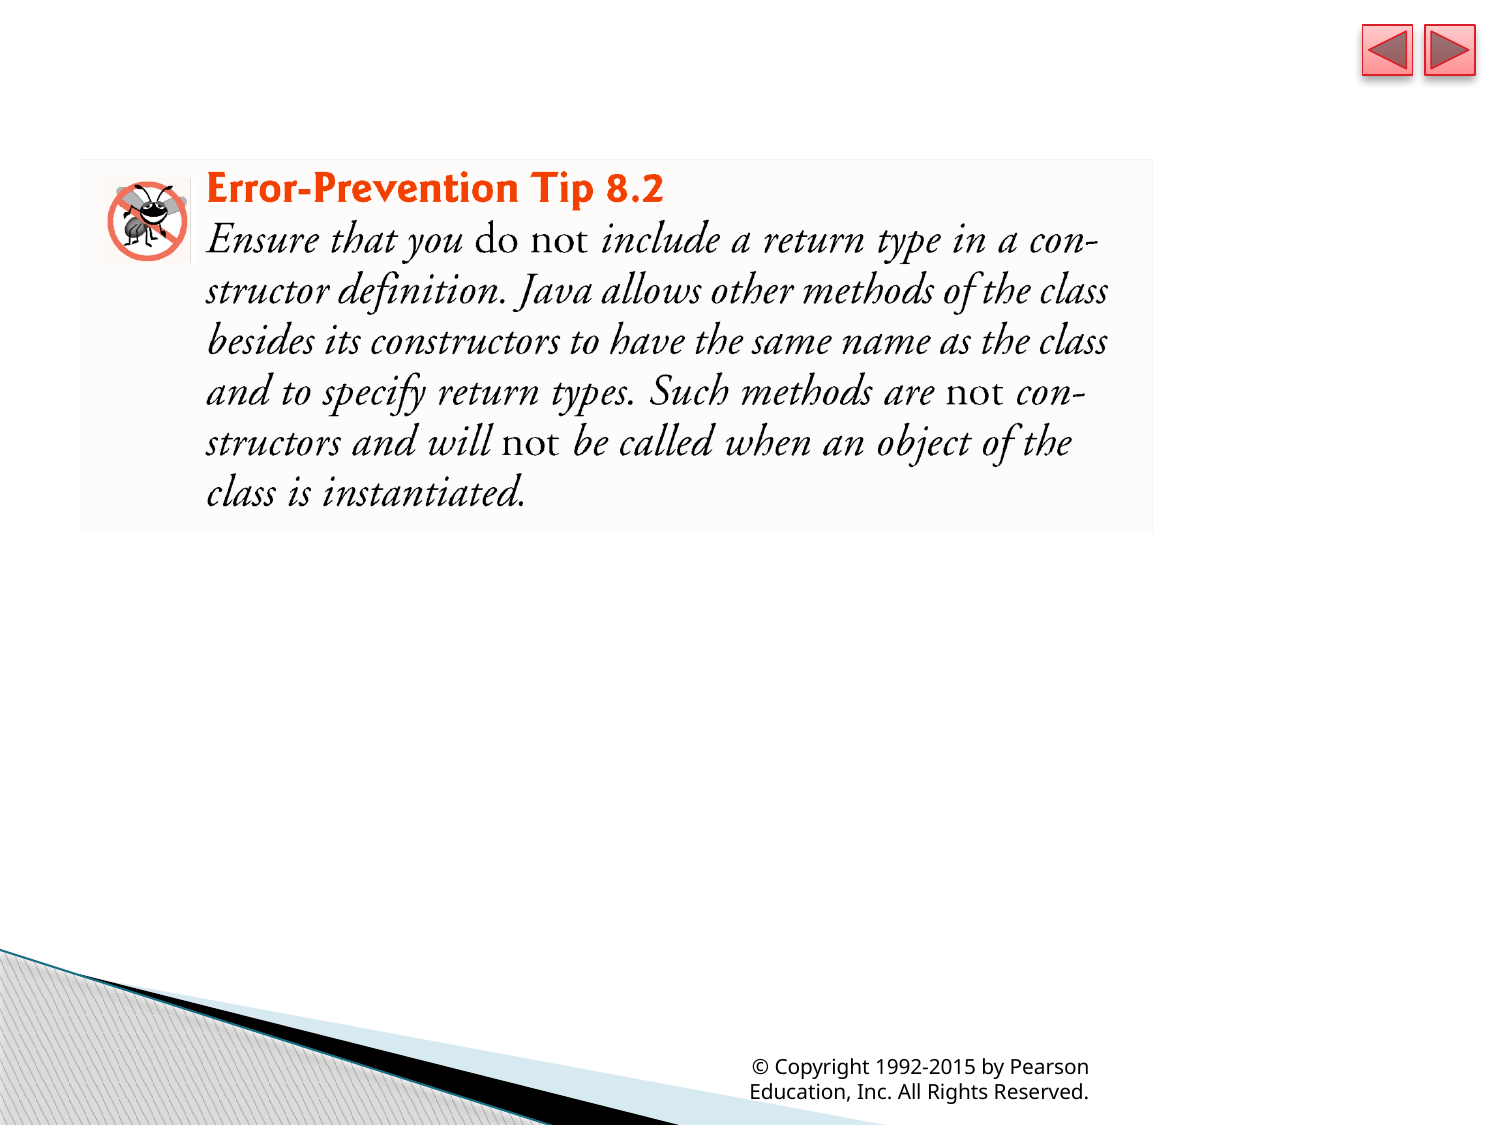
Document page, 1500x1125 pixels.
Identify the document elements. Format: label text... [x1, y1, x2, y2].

footer © Copyright 1992-2015 by Pearson Education, Inc. All Rights Reserved. [650, 1051, 1105, 1112]
picture [0, 106, 1500, 1018]
